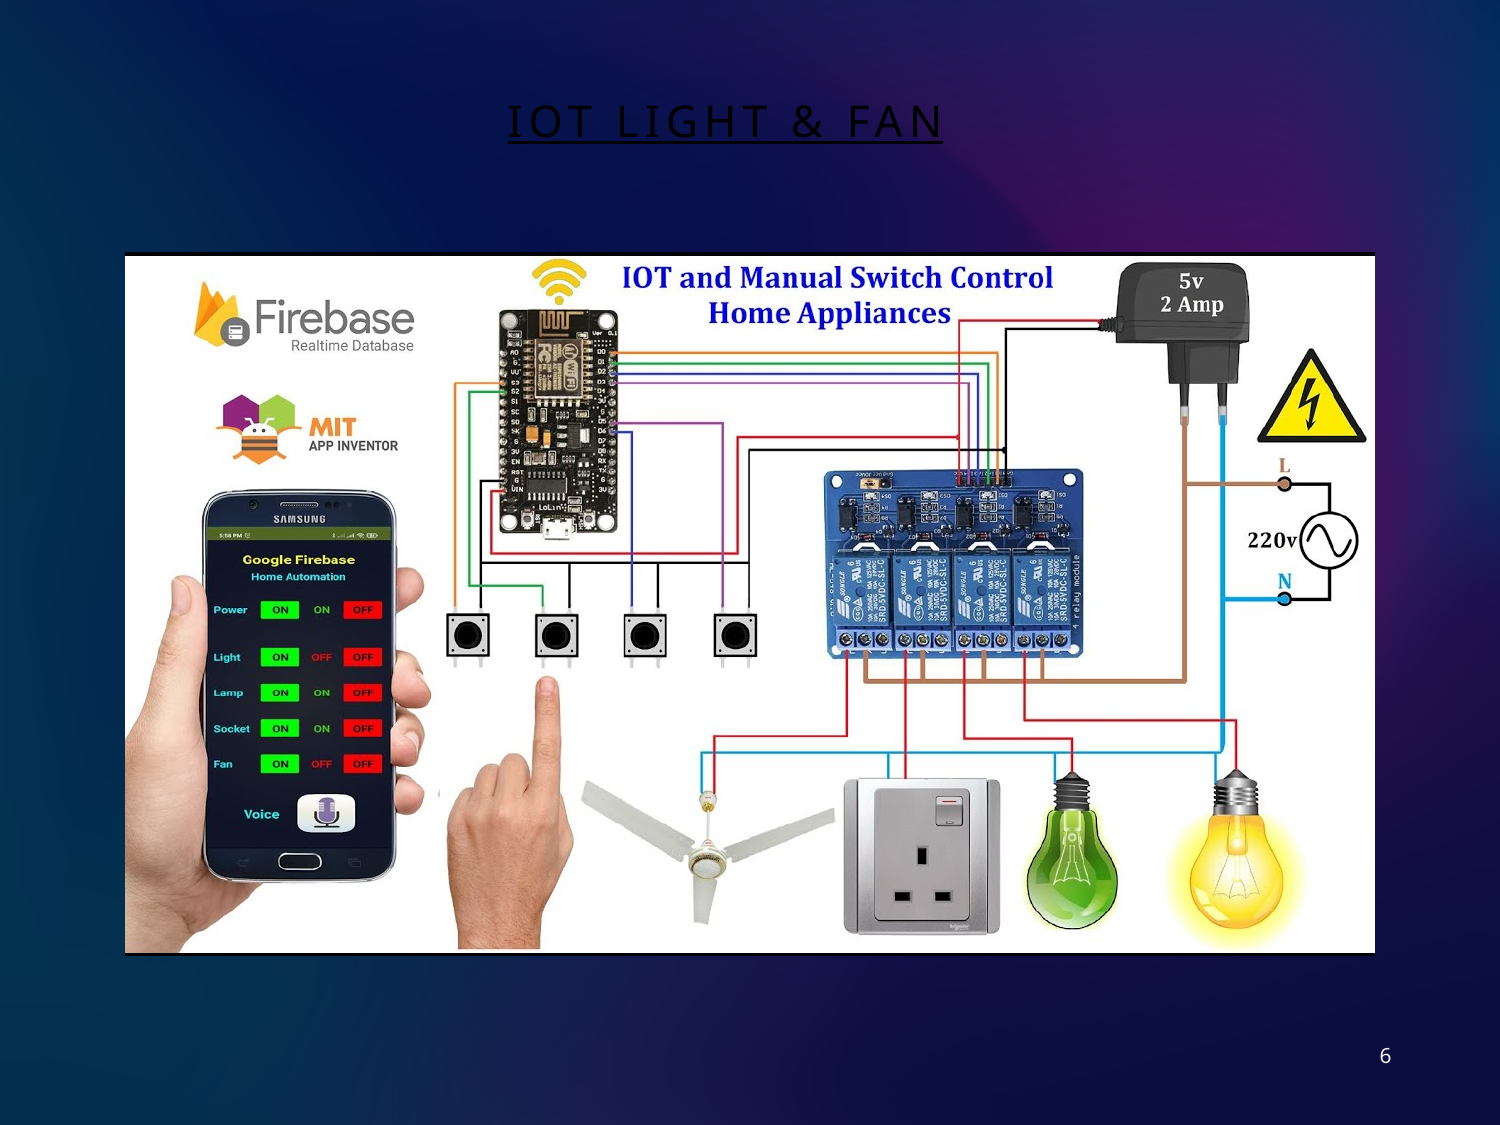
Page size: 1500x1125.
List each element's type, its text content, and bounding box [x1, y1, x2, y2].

slide_number 6 [1063, 1034, 1407, 1079]
title IOT Light & Fan [396, 96, 1054, 219]
picture [124, 252, 1376, 956]
